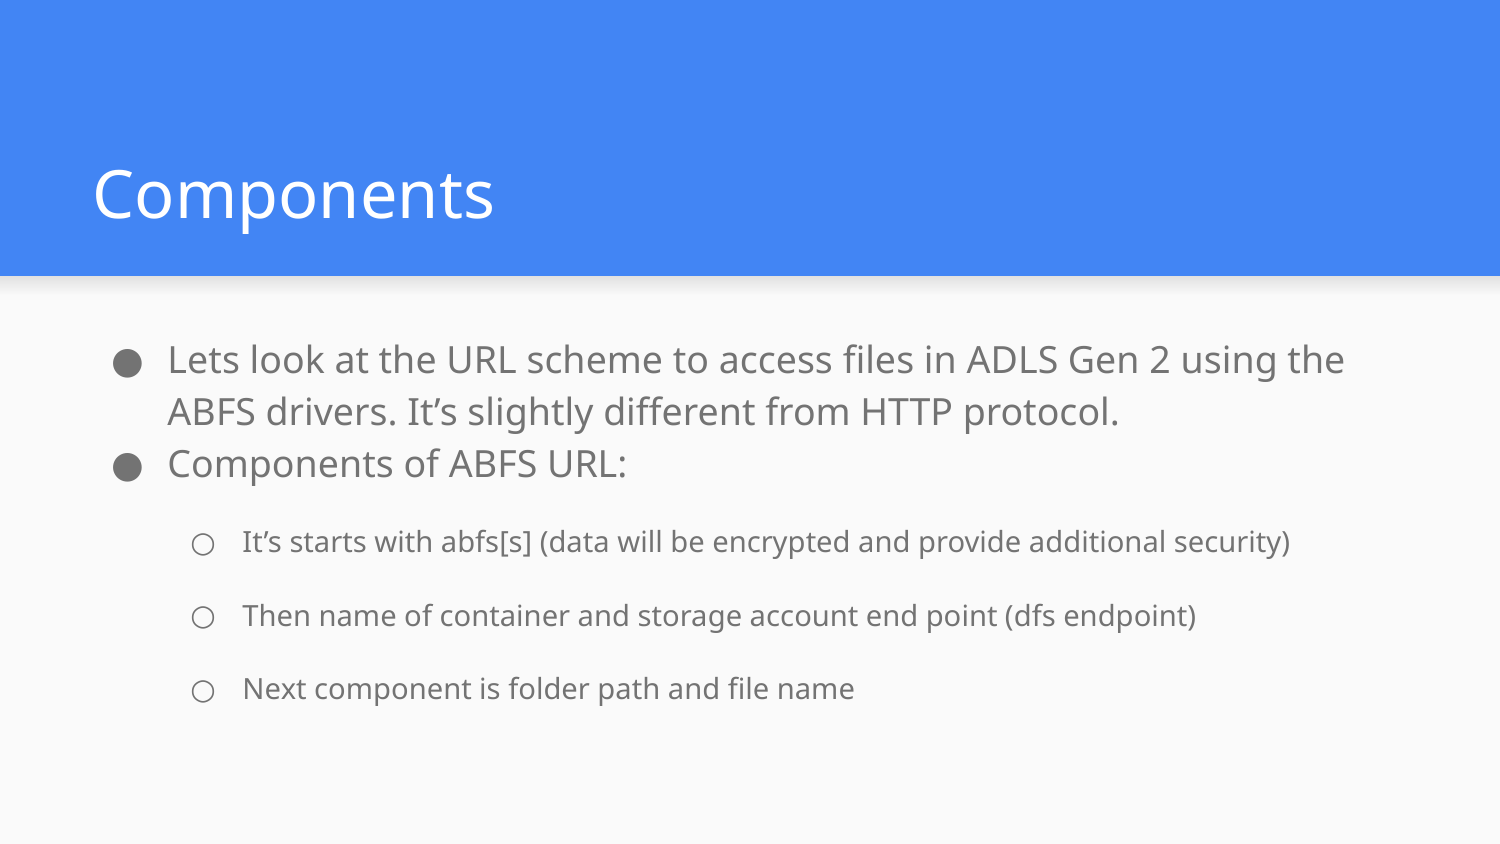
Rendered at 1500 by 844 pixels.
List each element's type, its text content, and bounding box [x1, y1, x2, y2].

title Components [77, 121, 1427, 248]
list Lets look at the URL scheme to access files in ADLS Gen 2 using the ABFS drivers. It’s slightly different from HTTP protocol. Components of ABFS URL: It’s starts with abfs[s] (data will be encrypted and provide additional security) Then name of container and storage account end point (dfs endpoint) Next component is folder path and file name [77, 314, 1427, 760]
